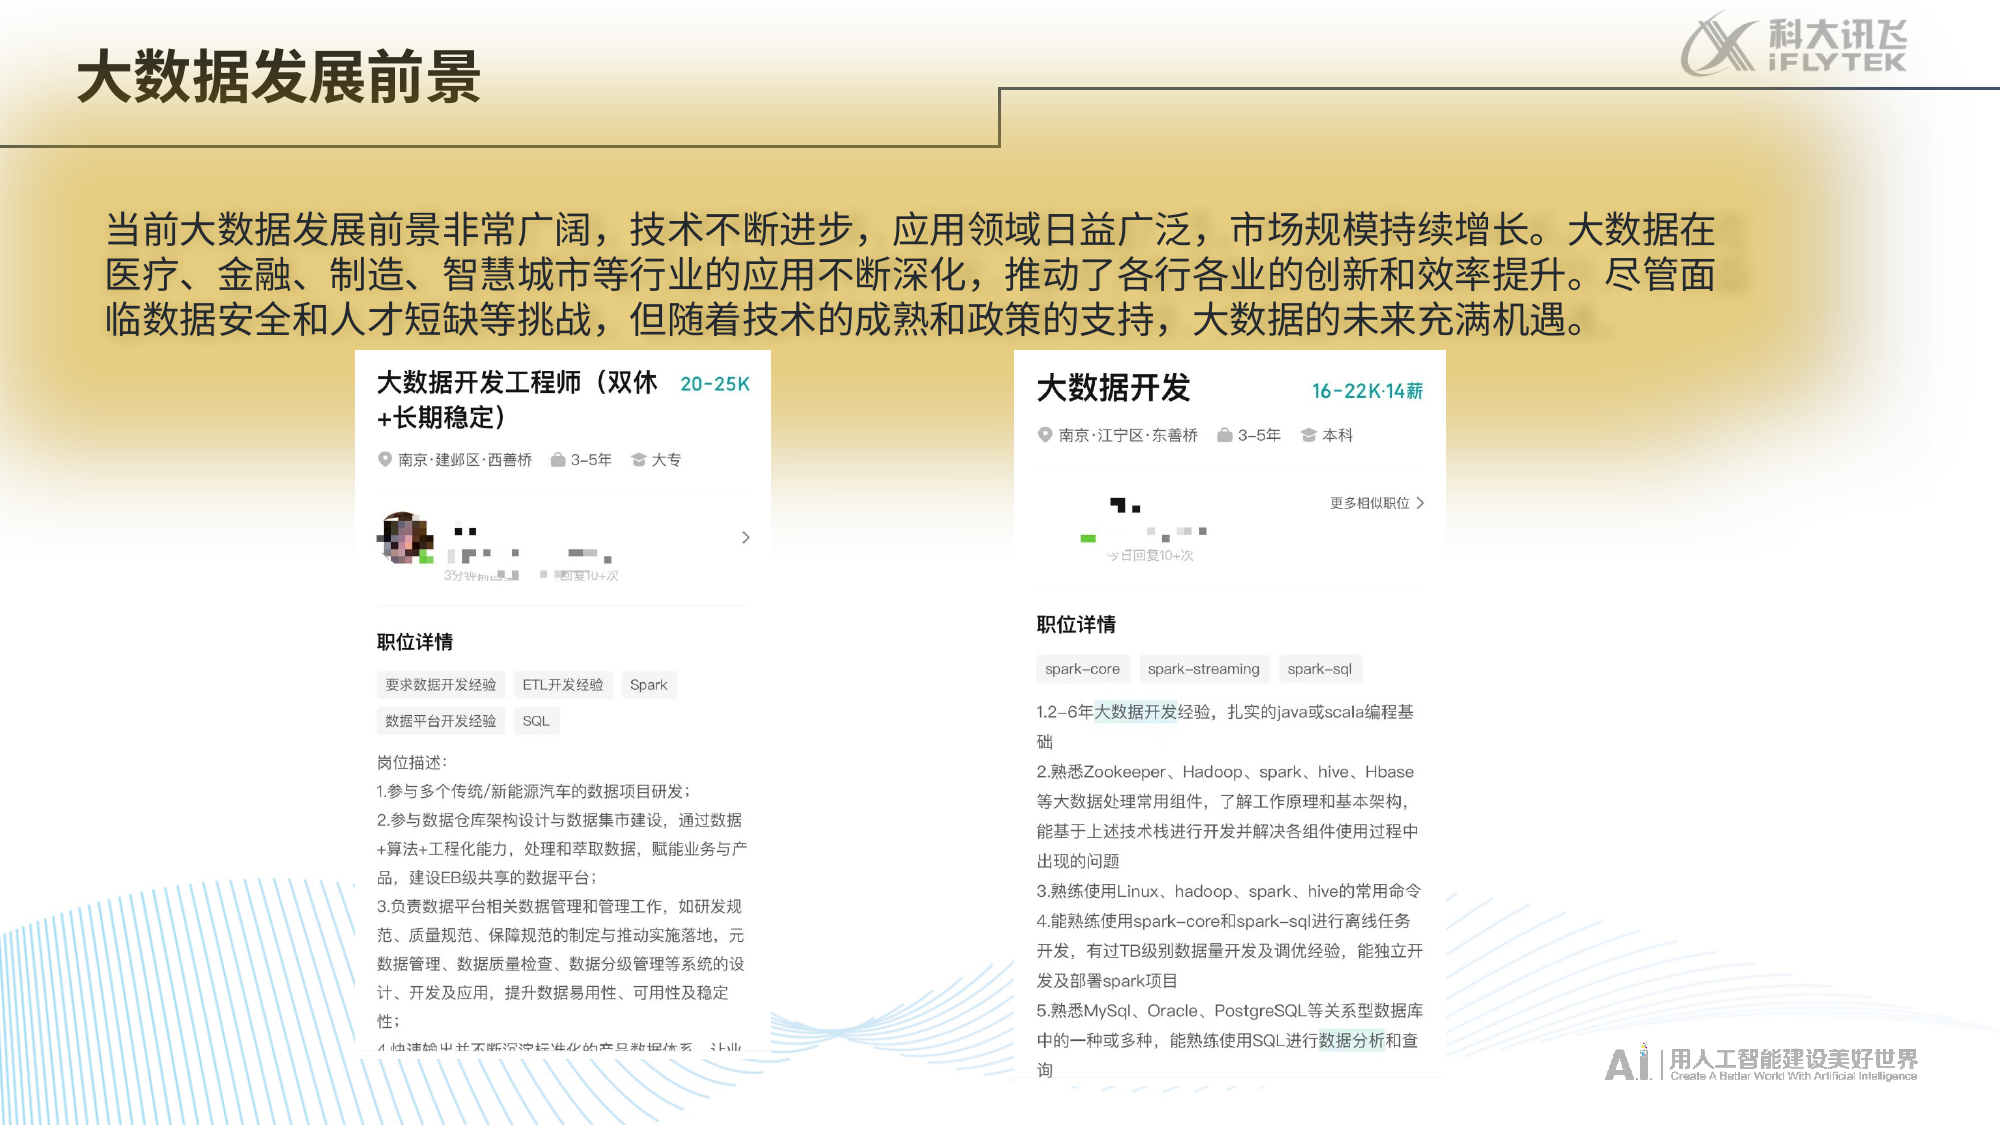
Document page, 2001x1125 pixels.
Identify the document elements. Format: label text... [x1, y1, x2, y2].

text_box 当前大数据发展前景非常广阔，技术不断进步，应用领域日益广泛，市场规模持续增长。大数据在医疗、金融、制造、智慧城市等行业的应用不断深化，推动了各行各业的创新和效率提升。尽管面临数据安全和人才短缺等挑战，但随着技术的成熟和政策的支持，大数据的未来充满机遇。 [90, 198, 1759, 349]
picture [0, 0, 2001, 1125]
